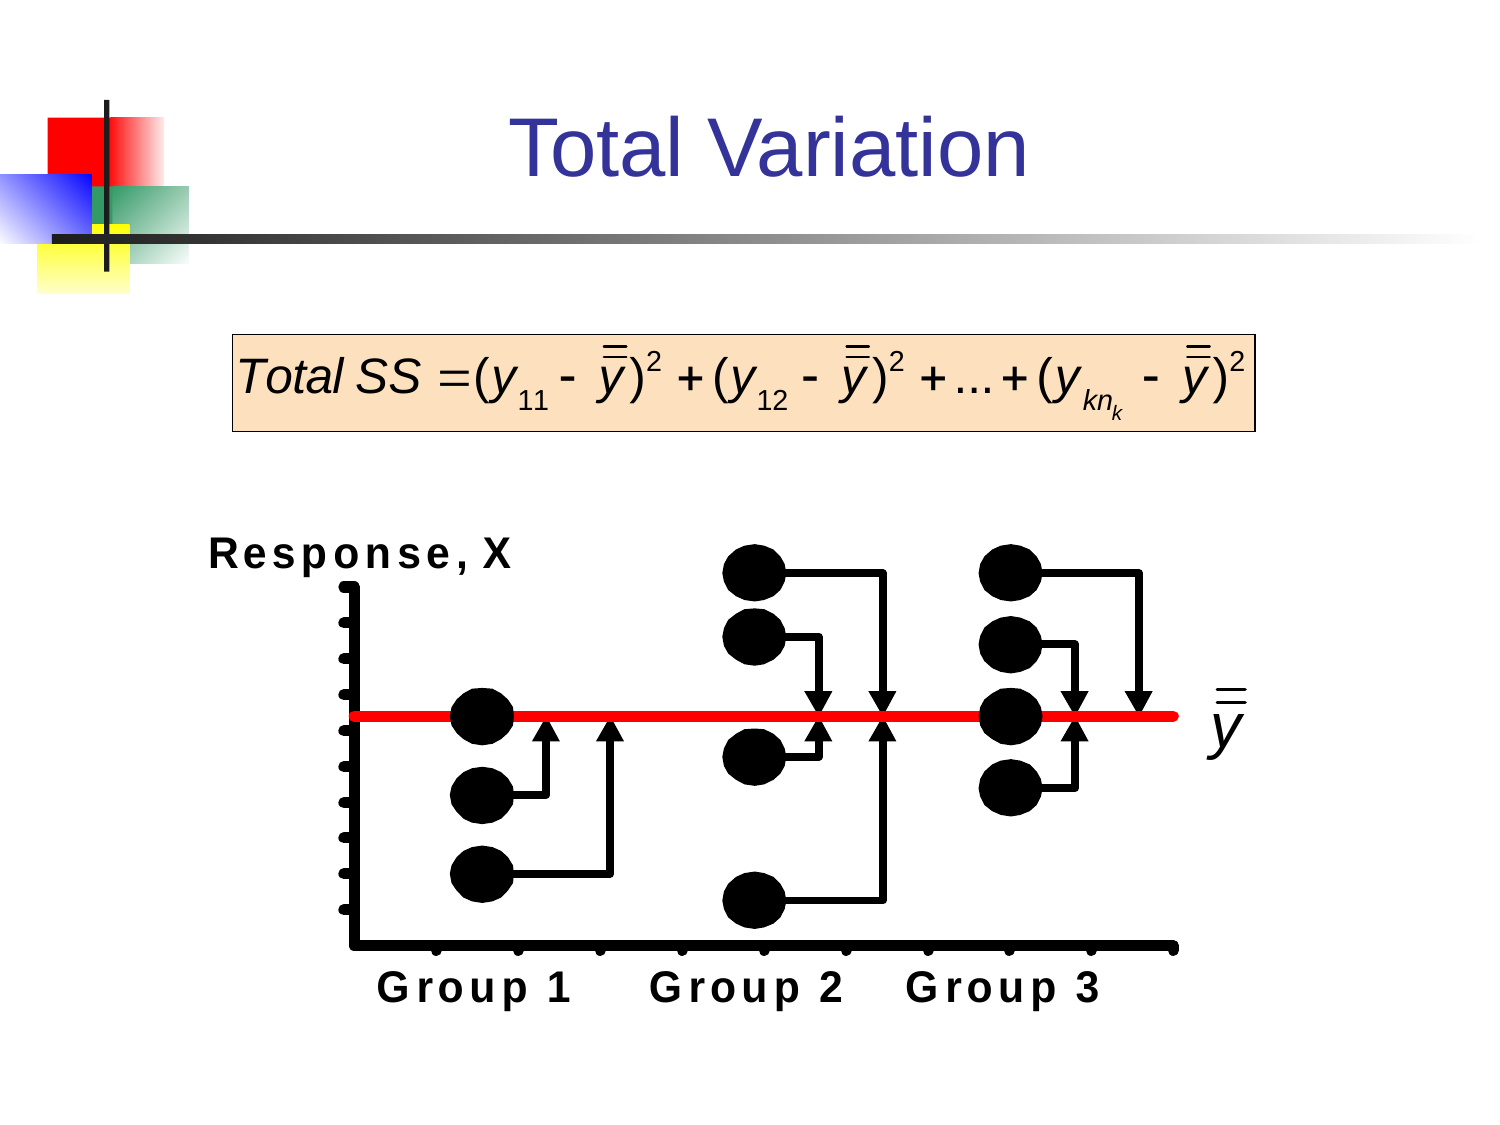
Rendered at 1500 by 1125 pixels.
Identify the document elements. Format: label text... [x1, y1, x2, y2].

title Total Variation [188, 37, 1350, 200]
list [1199, 674, 1258, 775]
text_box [233, 334, 1255, 431]
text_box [161, 513, 1235, 1017]
